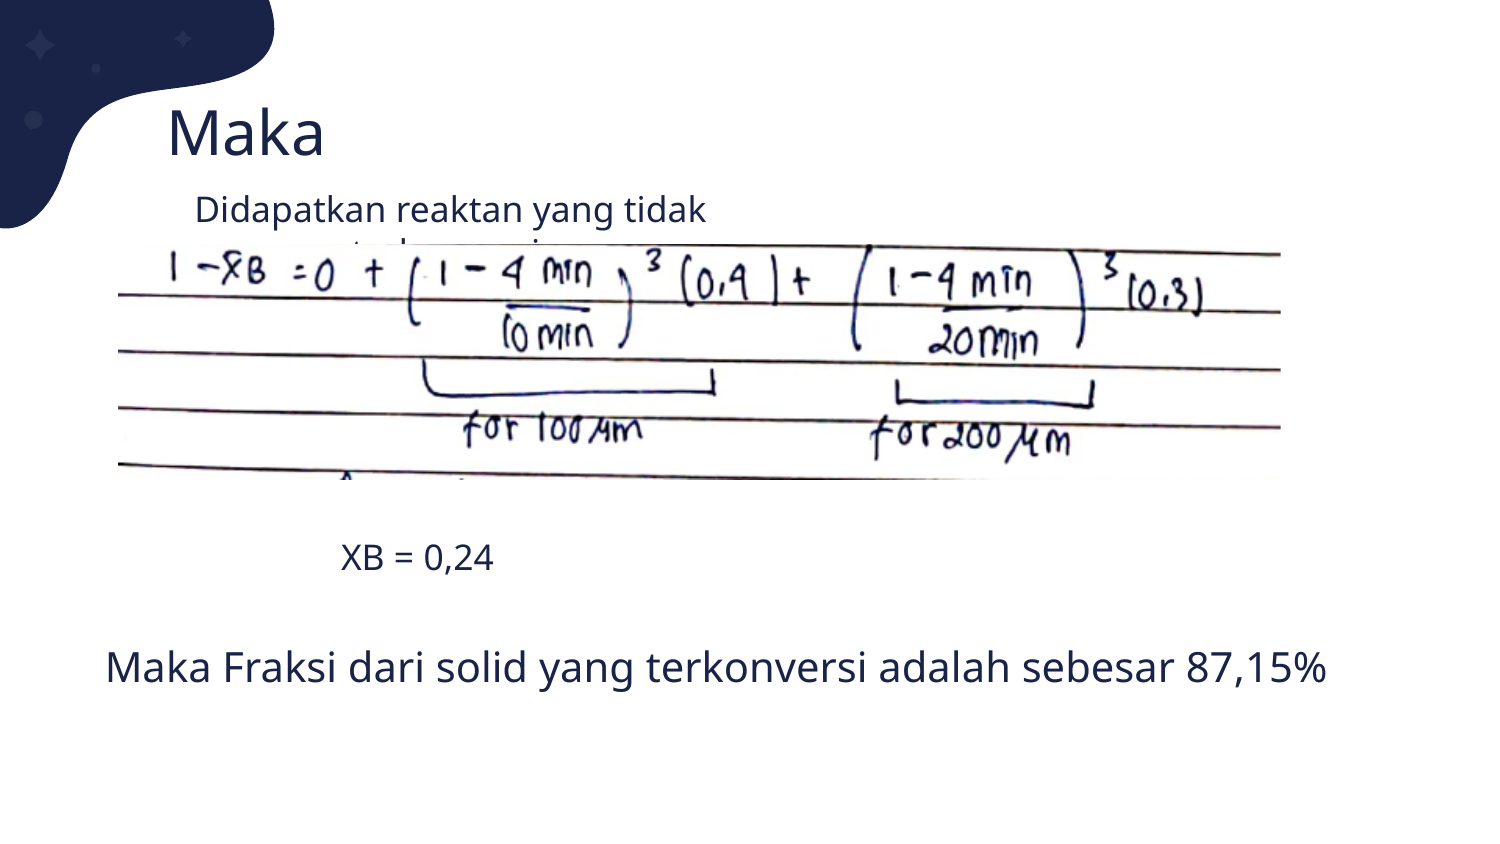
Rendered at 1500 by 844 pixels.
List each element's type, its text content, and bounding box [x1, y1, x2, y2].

picture [117, 243, 1281, 481]
subtitle XB = 0,24 [84, 534, 750, 614]
subtitle Didapatkan reaktan yang tidak terkonversi [118, 187, 784, 242]
title Maka Fraksi dari solid yang terkonversi adalah sebesar 87,15% [84, 626, 1349, 790]
title Maka [0, 77, 879, 172]
